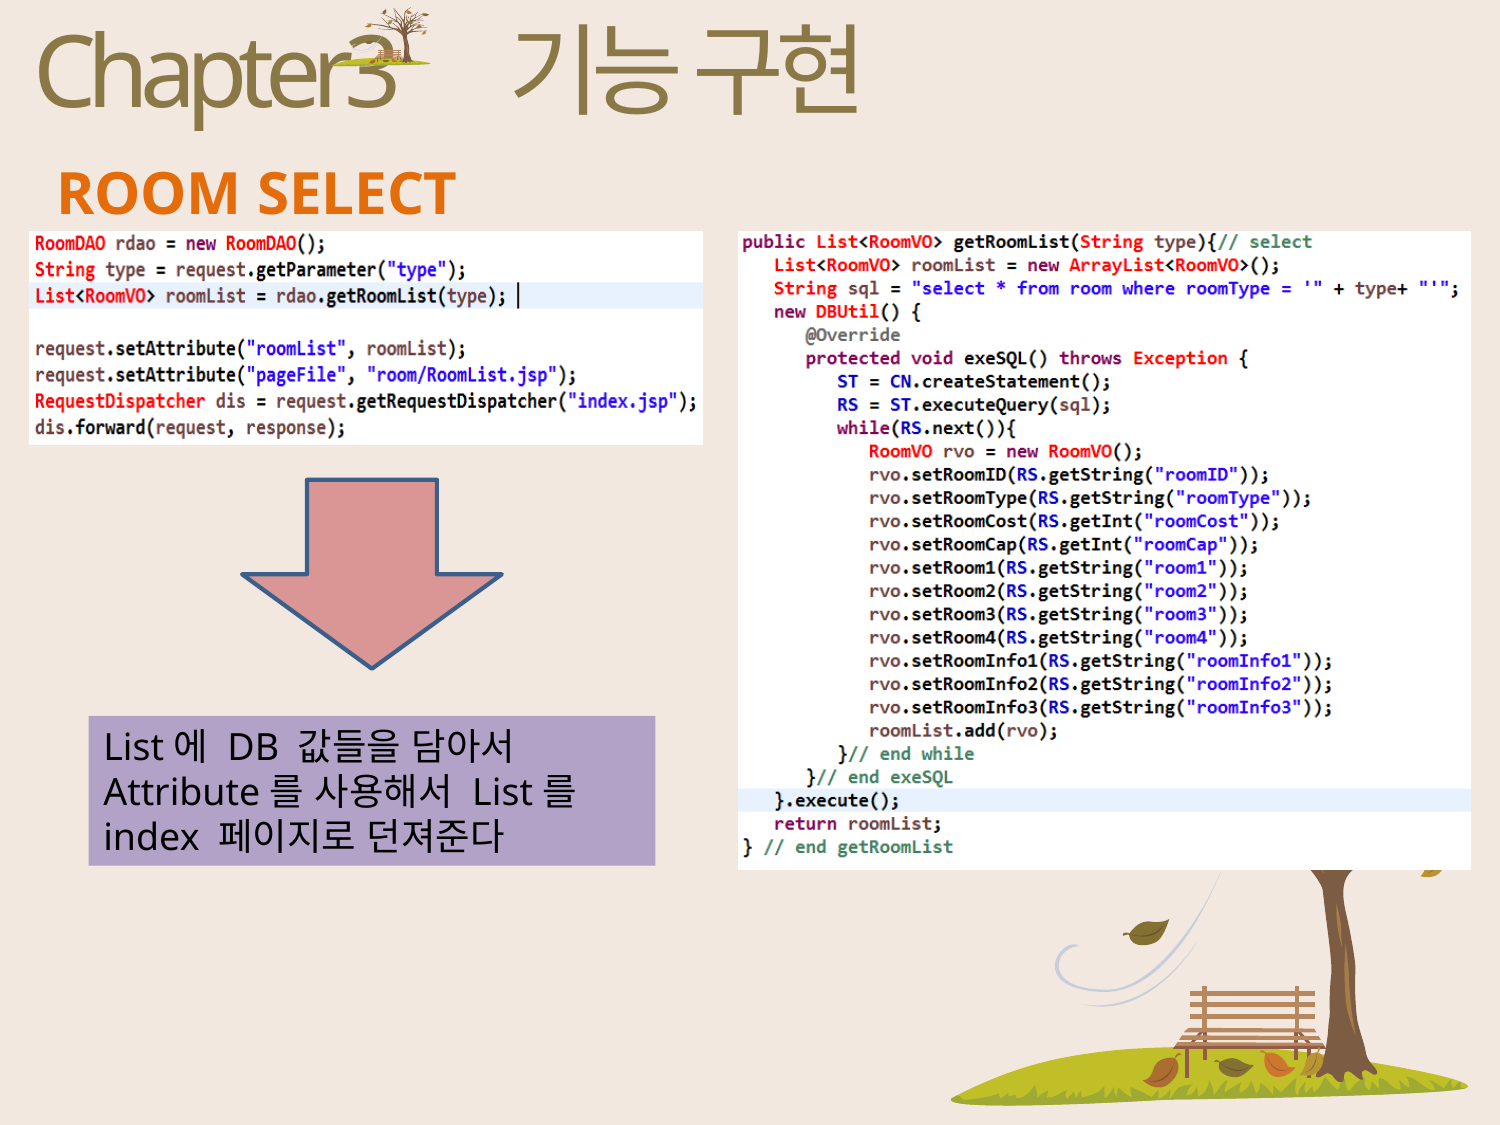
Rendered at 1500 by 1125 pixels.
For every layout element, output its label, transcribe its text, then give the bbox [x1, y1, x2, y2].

text_box ROOM SELECT [41, 149, 691, 230]
text_box [240, 477, 504, 671]
picture [29, 231, 703, 445]
picture [737, 231, 1471, 1106]
picture [331, 6, 431, 67]
text_box Chapter3 기능 구현 [19, 0, 883, 135]
text_box List에 DB 값들을 담아서 Attribute를 사용해서 List를 index 페이지로 던져준다 [88, 715, 656, 866]
